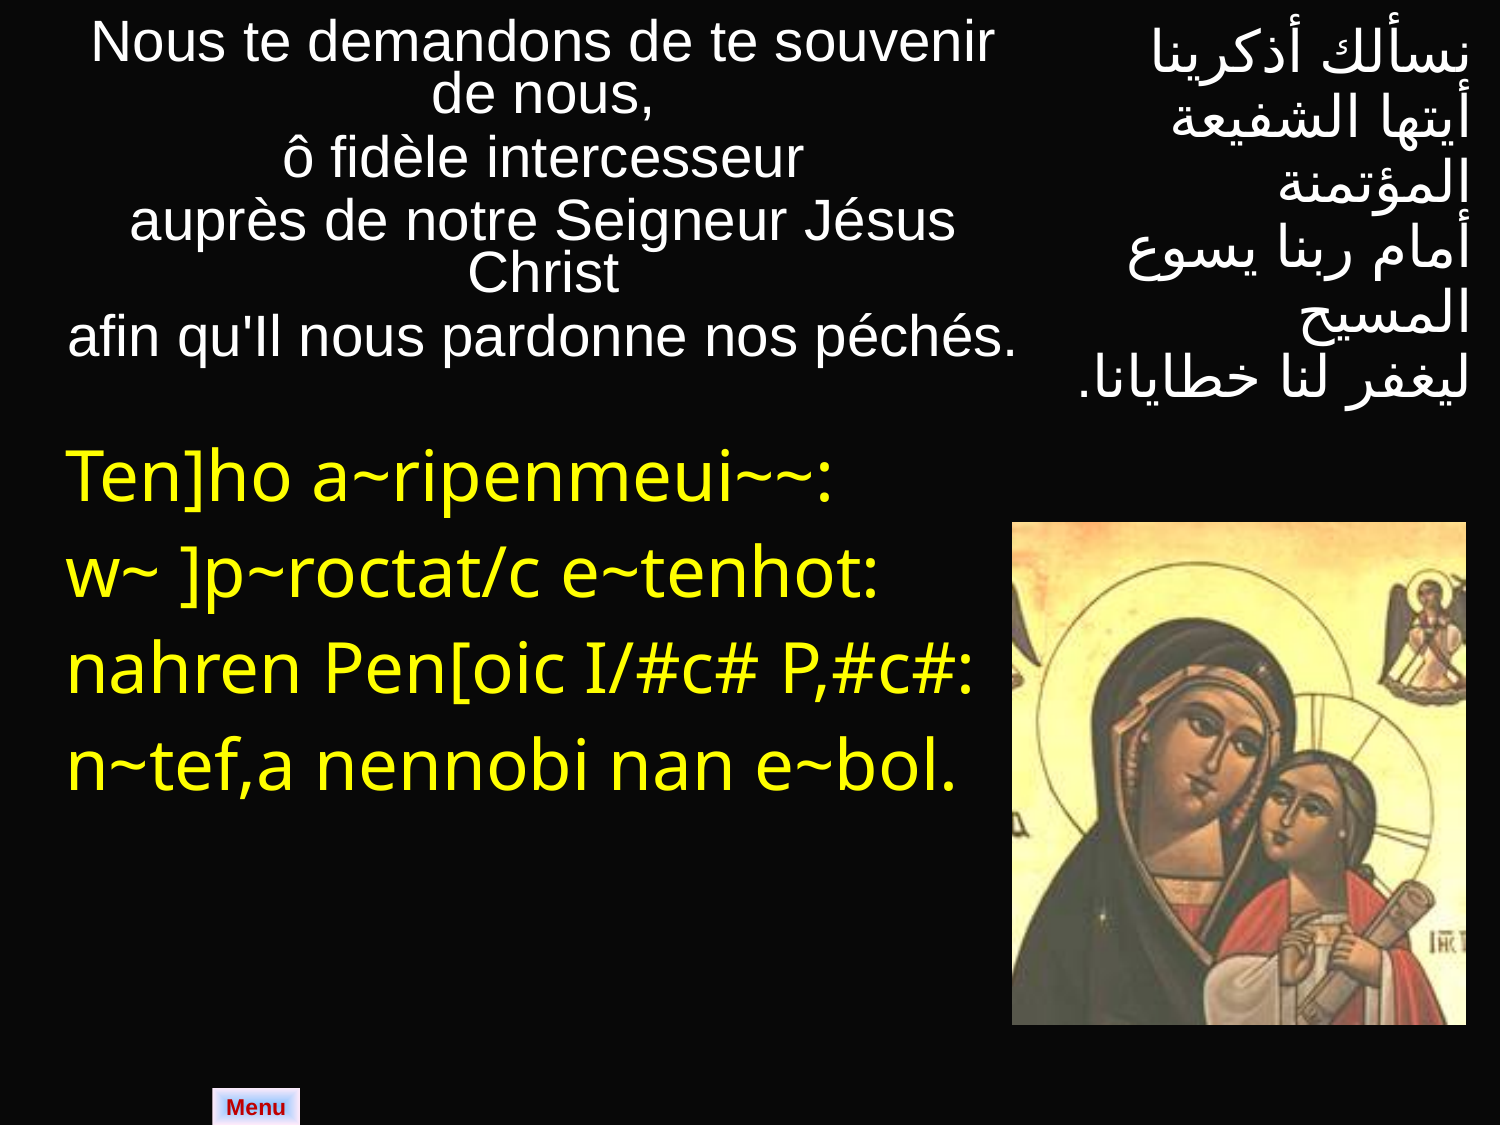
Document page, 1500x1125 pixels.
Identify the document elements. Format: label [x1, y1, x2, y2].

table_cell [50, 418, 1487, 819]
picture [1012, 522, 1466, 1026]
text_box [212, 1087, 300, 1125]
table_header [50, 13, 1487, 418]
